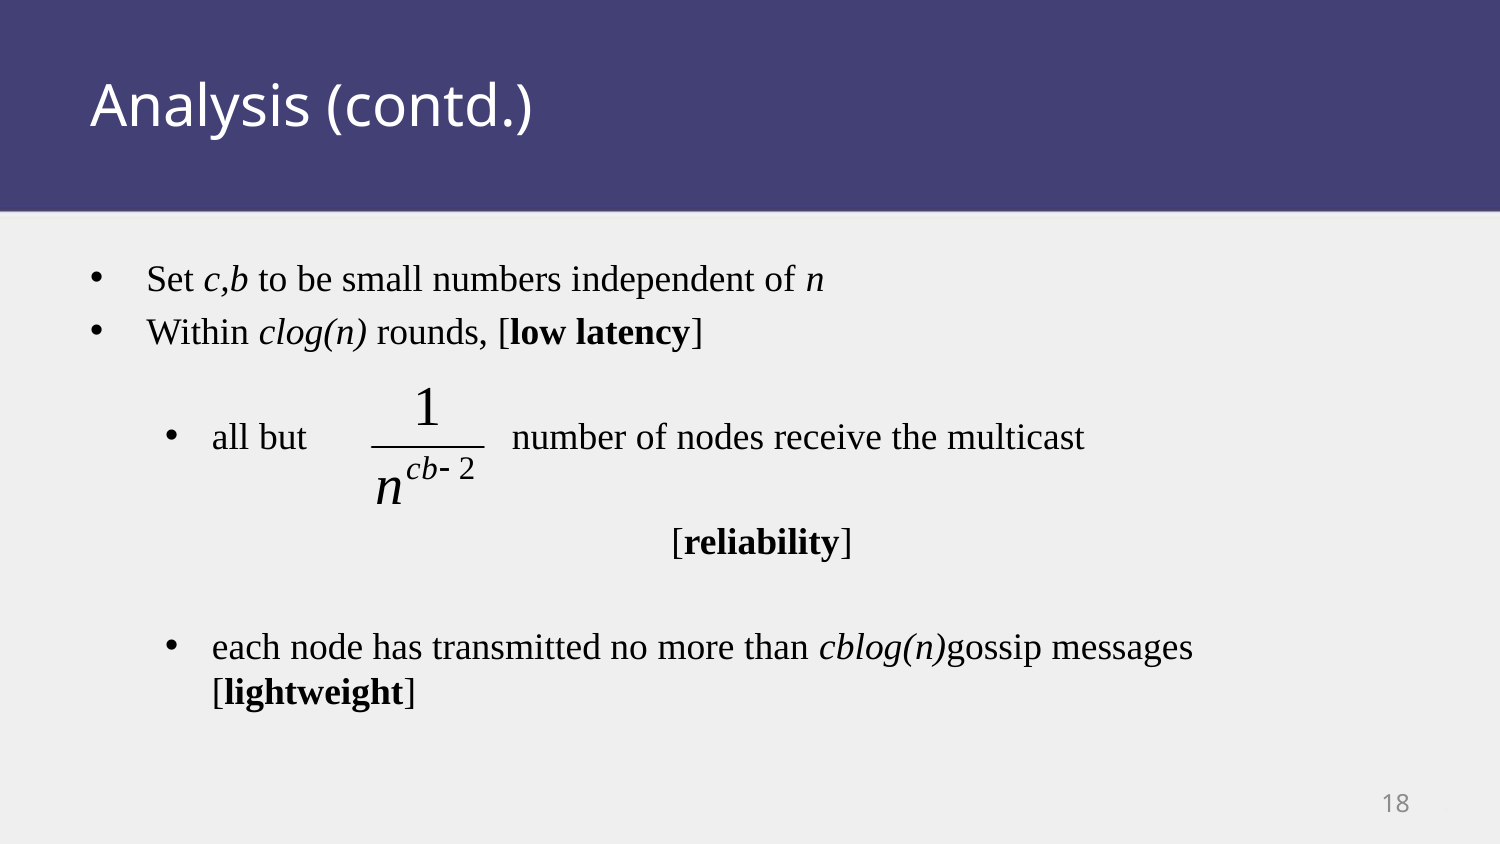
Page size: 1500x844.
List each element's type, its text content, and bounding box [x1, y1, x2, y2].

text_box Set c,b to be small numbers independent of n Within clog(n) rounds, [low latency] all but number of nodes receive the multicast [reliability] each node has transmitted no more than cblog(n)gossip messages [lightweight] [75, 246, 1388, 844]
title Analysis (contd.) [75, 33, 1450, 172]
text_box 18 [1299, 782, 1425, 828]
picture [0, 0, 1500, 844]
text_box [362, 371, 494, 518]
